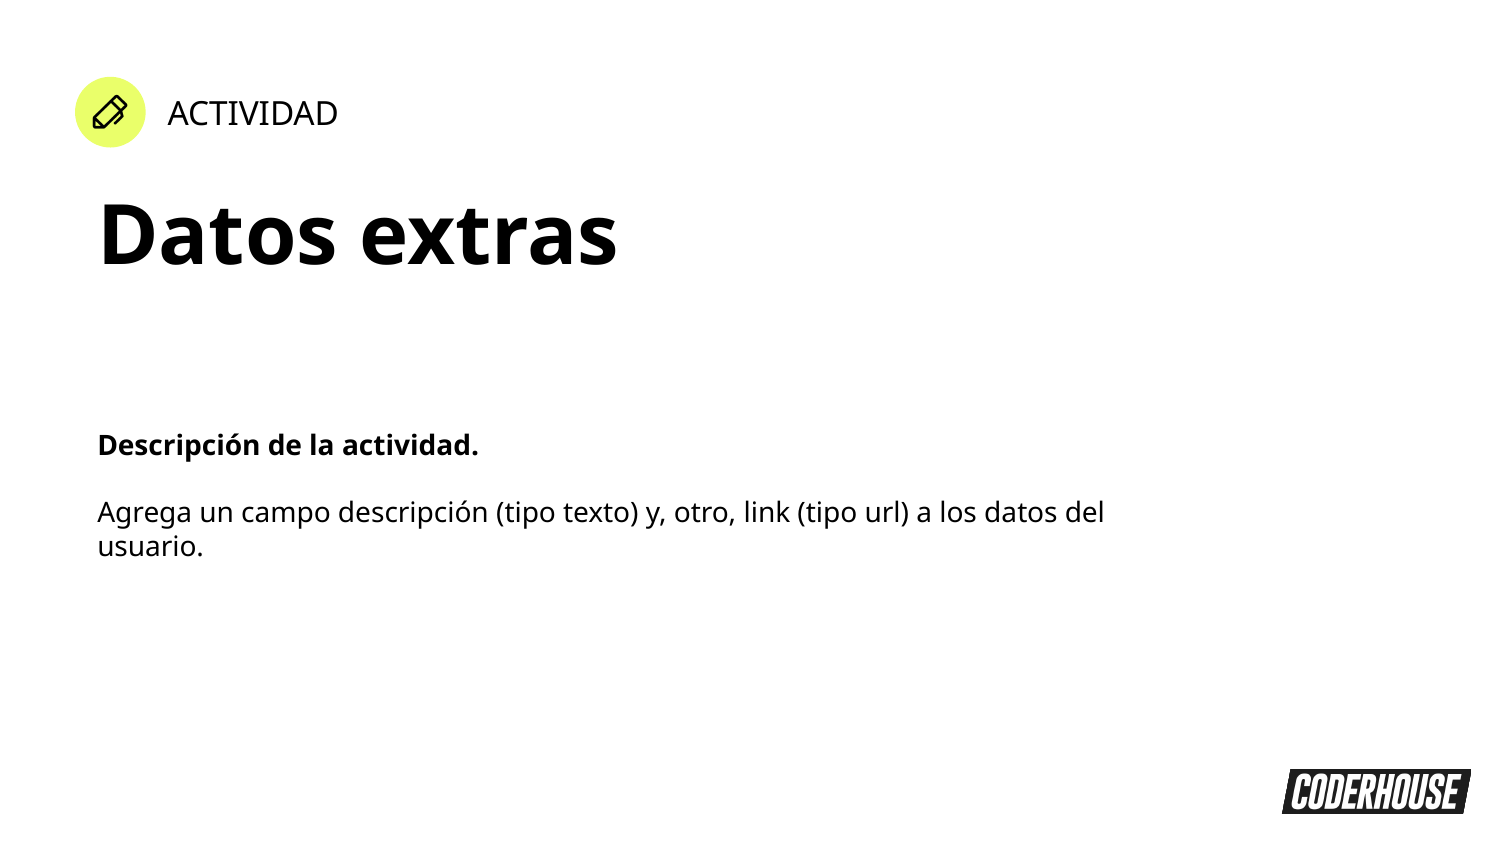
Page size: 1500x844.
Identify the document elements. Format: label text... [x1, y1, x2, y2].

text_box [74, 76, 146, 148]
text_box Datos extras [82, 177, 901, 298]
picture [1281, 769, 1471, 814]
text_box Descripción de la actividad. Agrega un campo descripción (tipo texto) y, otro, link (tipo url) a los datos del usuario. [82, 411, 1194, 577]
text_box ACTIVIDAD [152, 76, 557, 147]
